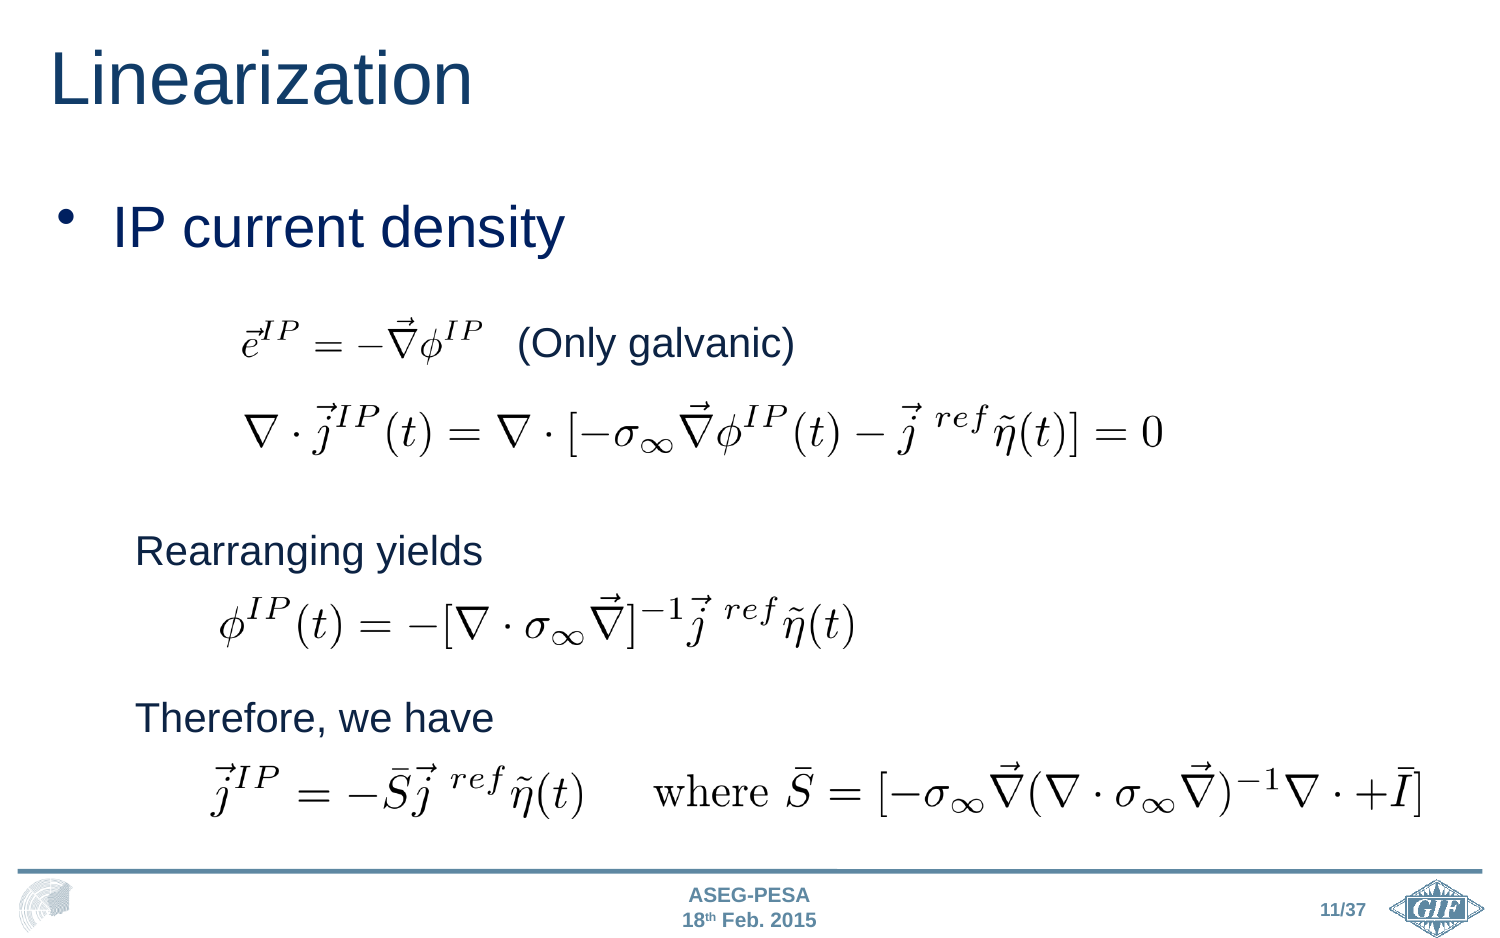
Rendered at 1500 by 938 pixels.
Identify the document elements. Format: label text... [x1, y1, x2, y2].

picture [220, 593, 853, 649]
picture [1387, 878, 1485, 938]
text_box (Only galvanic) [500, 306, 855, 375]
picture [653, 761, 1421, 817]
picture [209, 763, 582, 820]
text_box Therefore, we have [118, 682, 842, 750]
picture [244, 401, 1162, 458]
text_box Rearranging yields [118, 514, 842, 583]
list IP current density [41, 181, 1471, 835]
picture [241, 316, 482, 365]
title Linearization [34, 22, 1471, 115]
